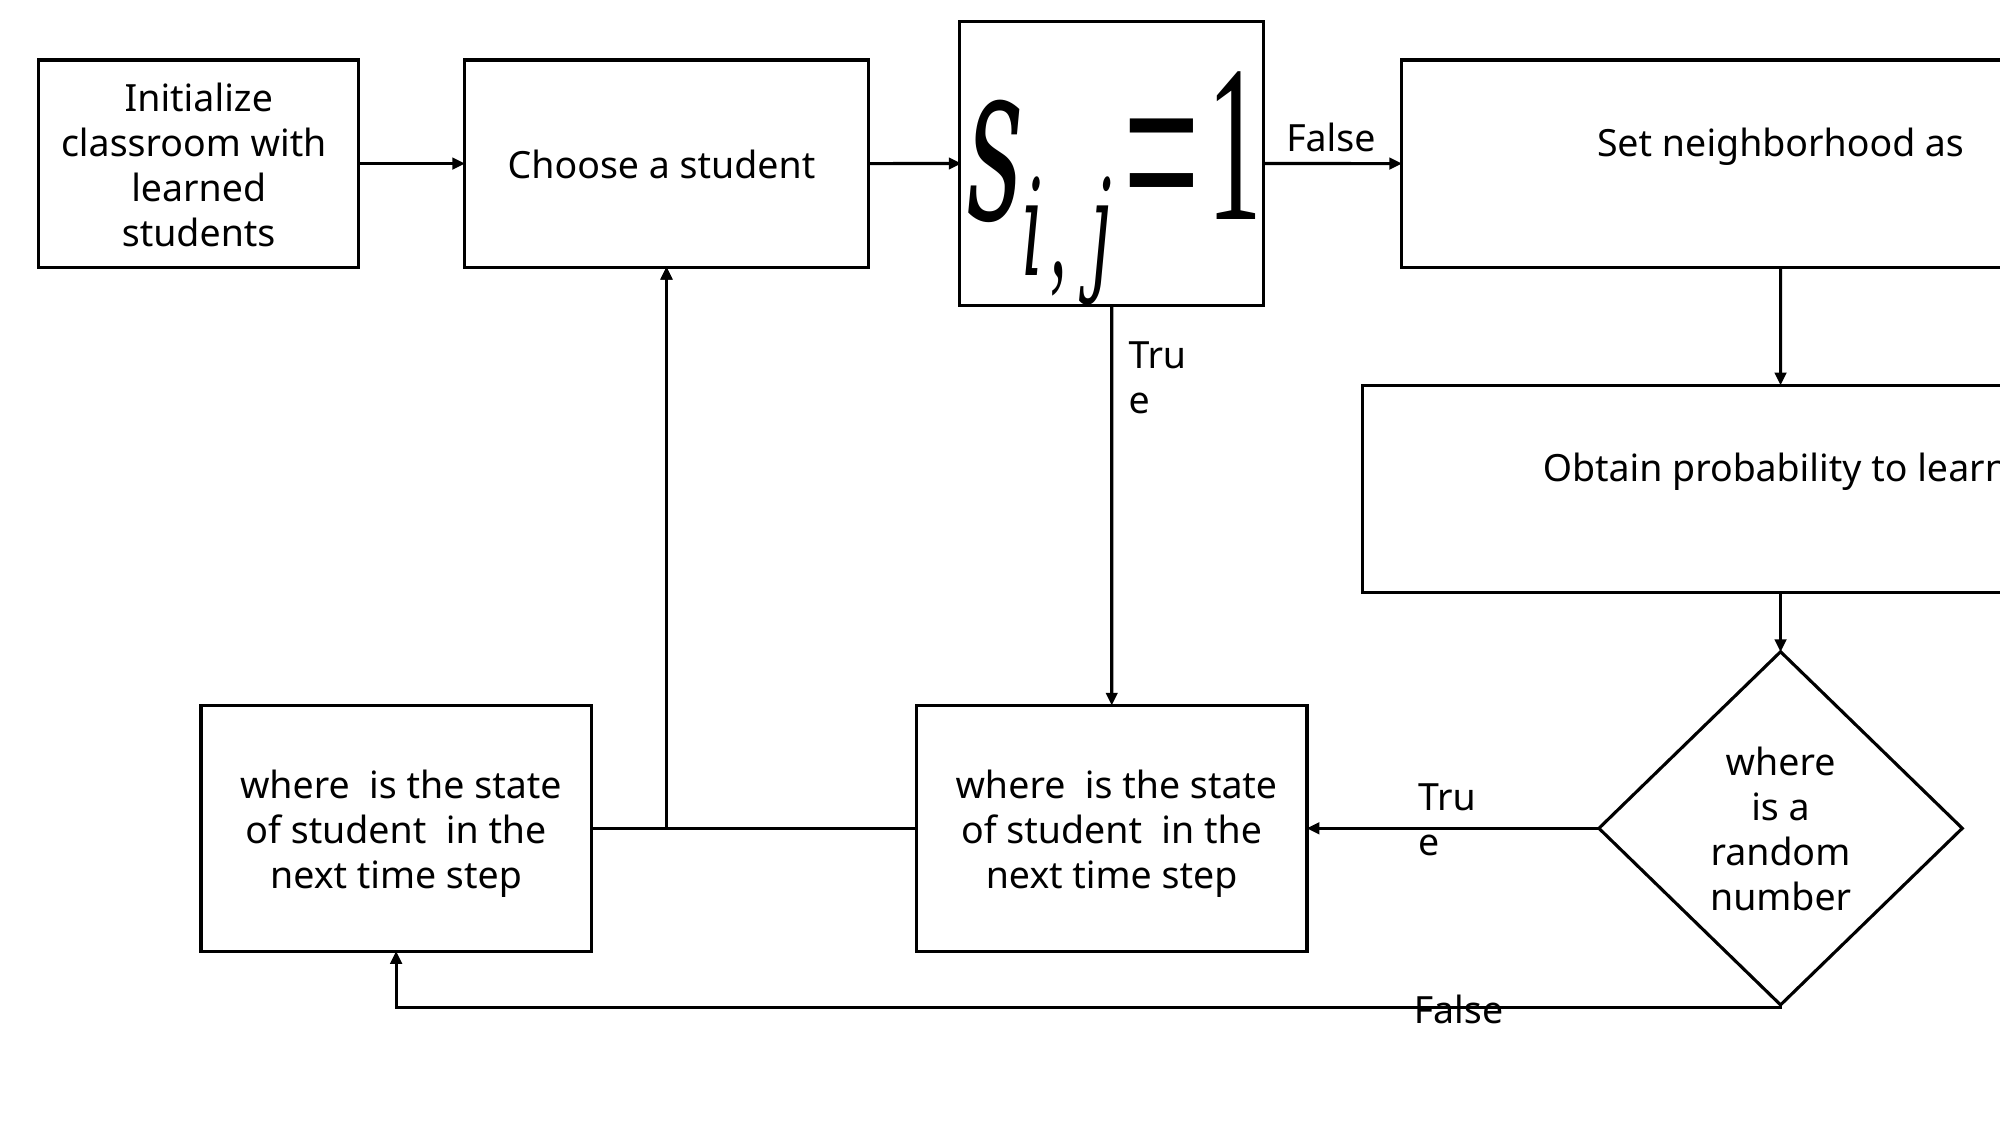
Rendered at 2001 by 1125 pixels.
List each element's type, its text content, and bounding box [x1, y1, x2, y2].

text_box False [1398, 978, 1530, 1039]
text_box True [1403, 829, 1508, 871]
text_box True [1116, 324, 1218, 429]
text_box False [1271, 106, 1402, 162]
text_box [590, 266, 666, 829]
text_box True [1403, 765, 1508, 827]
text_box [666, 266, 918, 829]
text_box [1061, 285, 1116, 1125]
